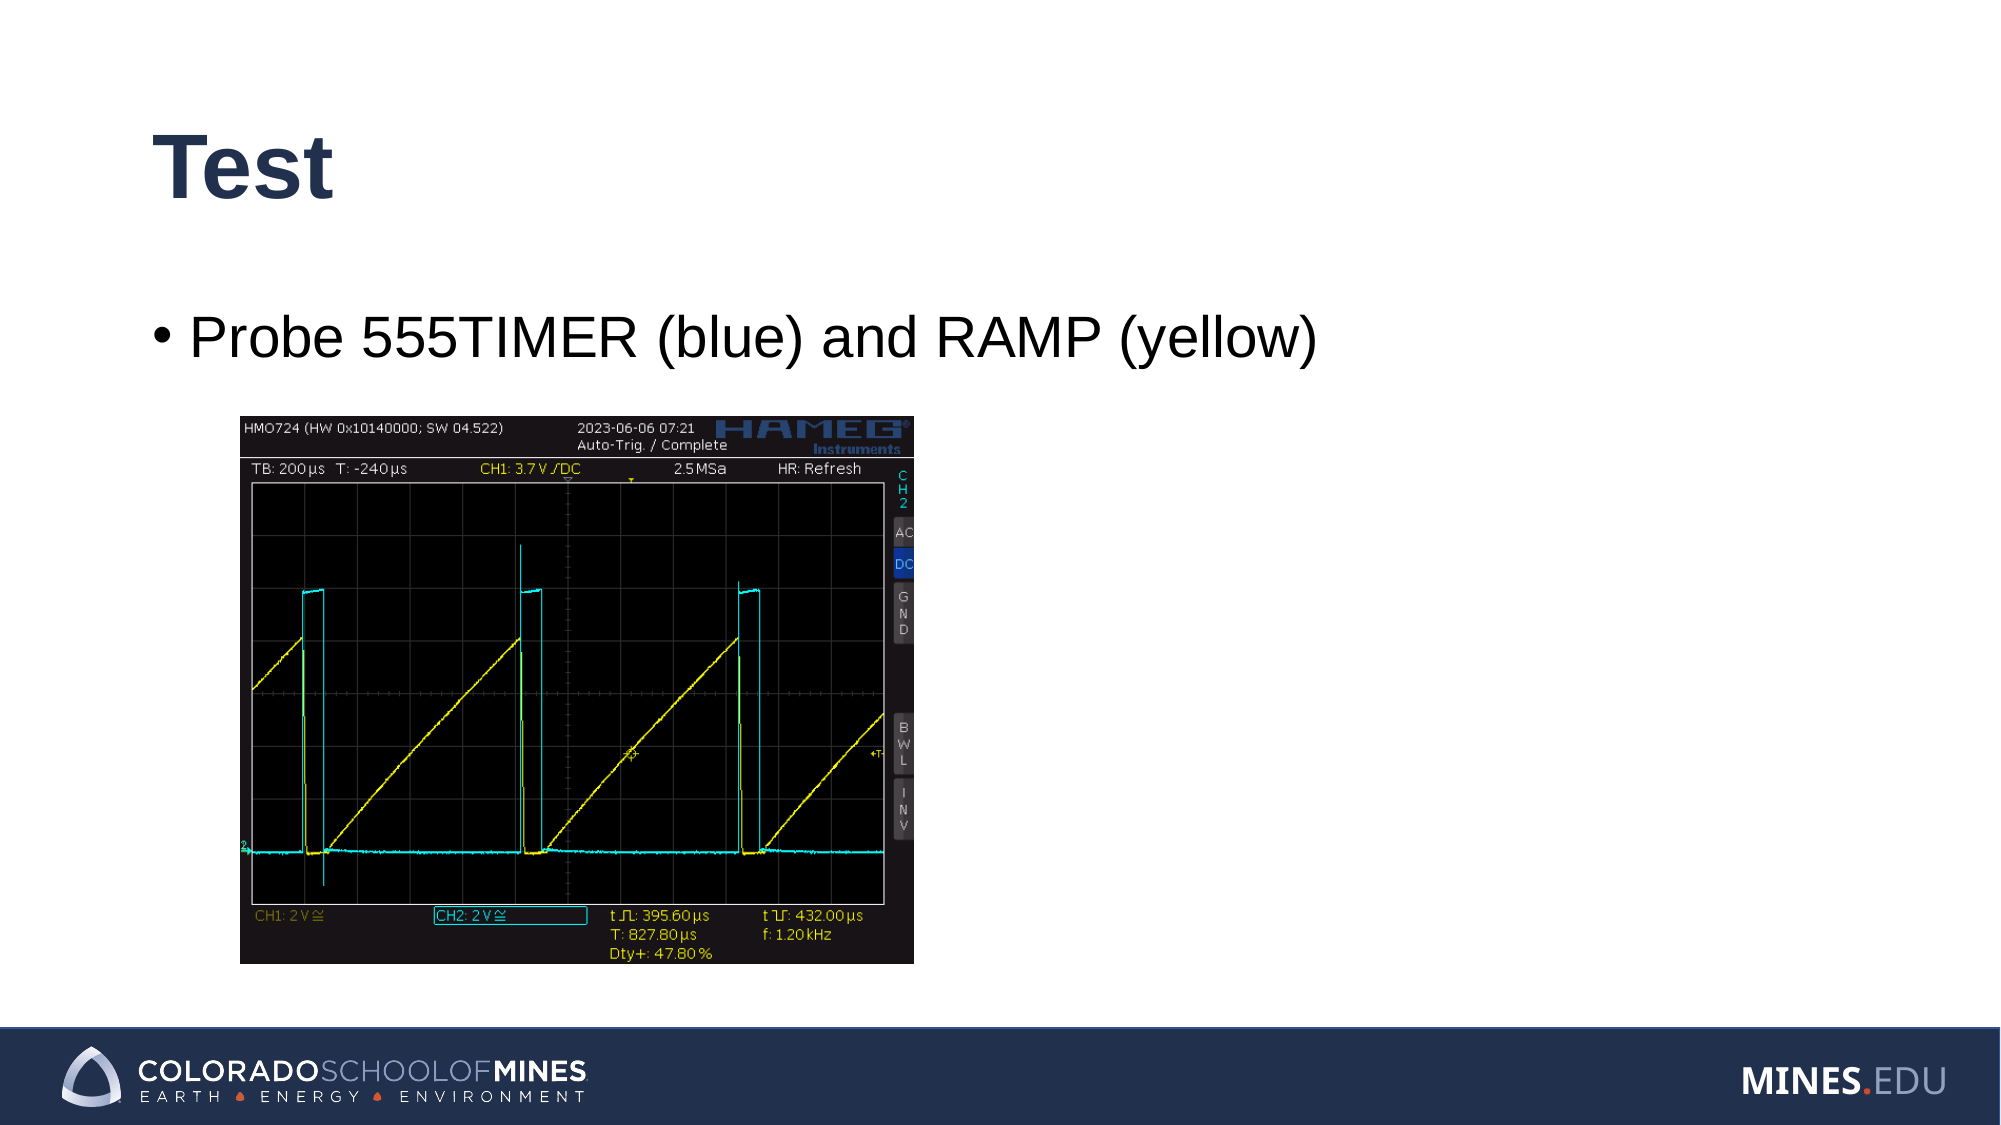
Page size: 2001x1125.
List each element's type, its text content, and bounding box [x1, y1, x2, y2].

picture [62, 1046, 588, 1107]
picture [240, 416, 914, 964]
title Test [137, 59, 1863, 278]
list Probe 555TIMER (blue) and RAMP (yellow) [137, 299, 1863, 857]
